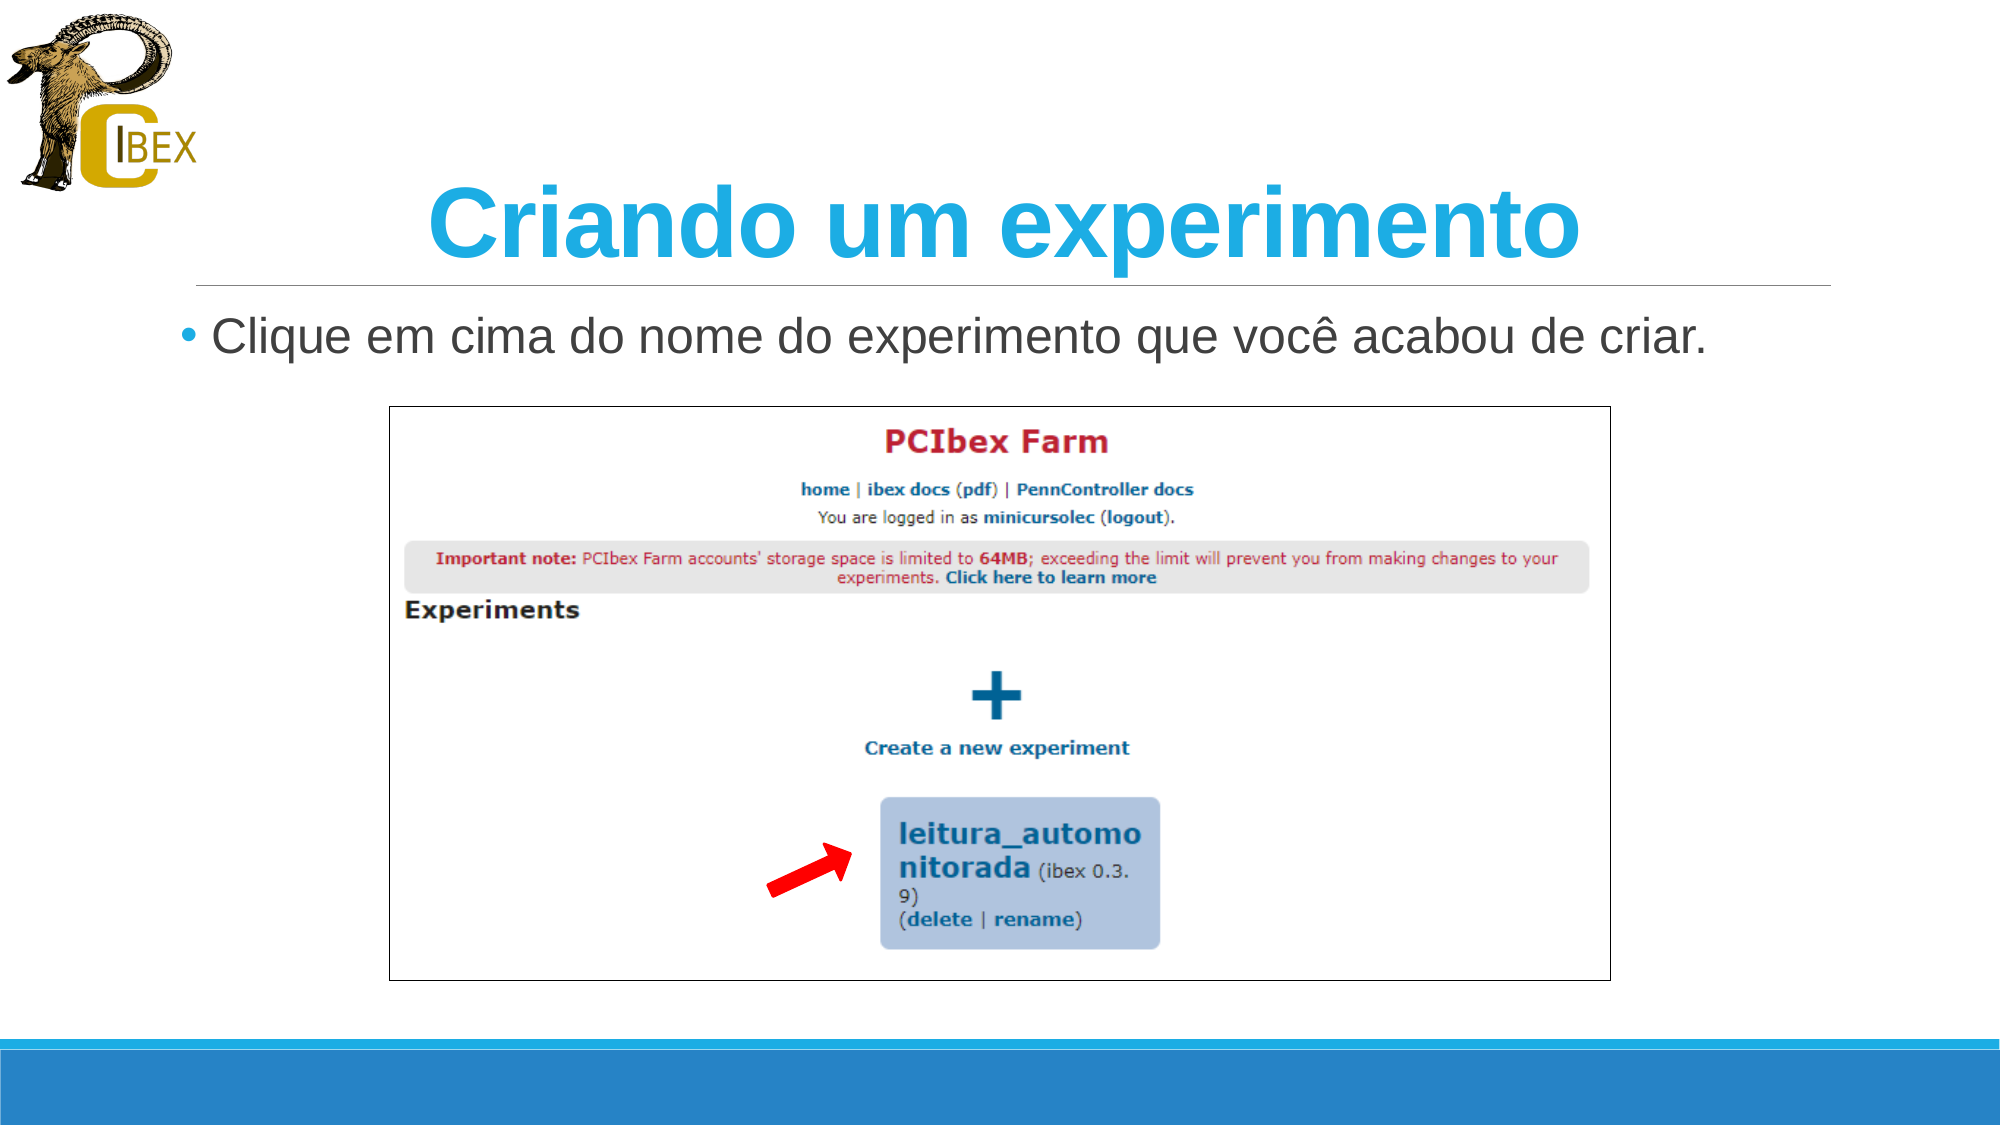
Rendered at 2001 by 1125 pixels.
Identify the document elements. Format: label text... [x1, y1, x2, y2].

list Clique em cima do nome do experimento que você acabou de criar. [180, 302, 1830, 963]
picture [0, 0, 201, 200]
picture [388, 405, 1611, 982]
title Criando um experimento [180, 47, 1830, 285]
